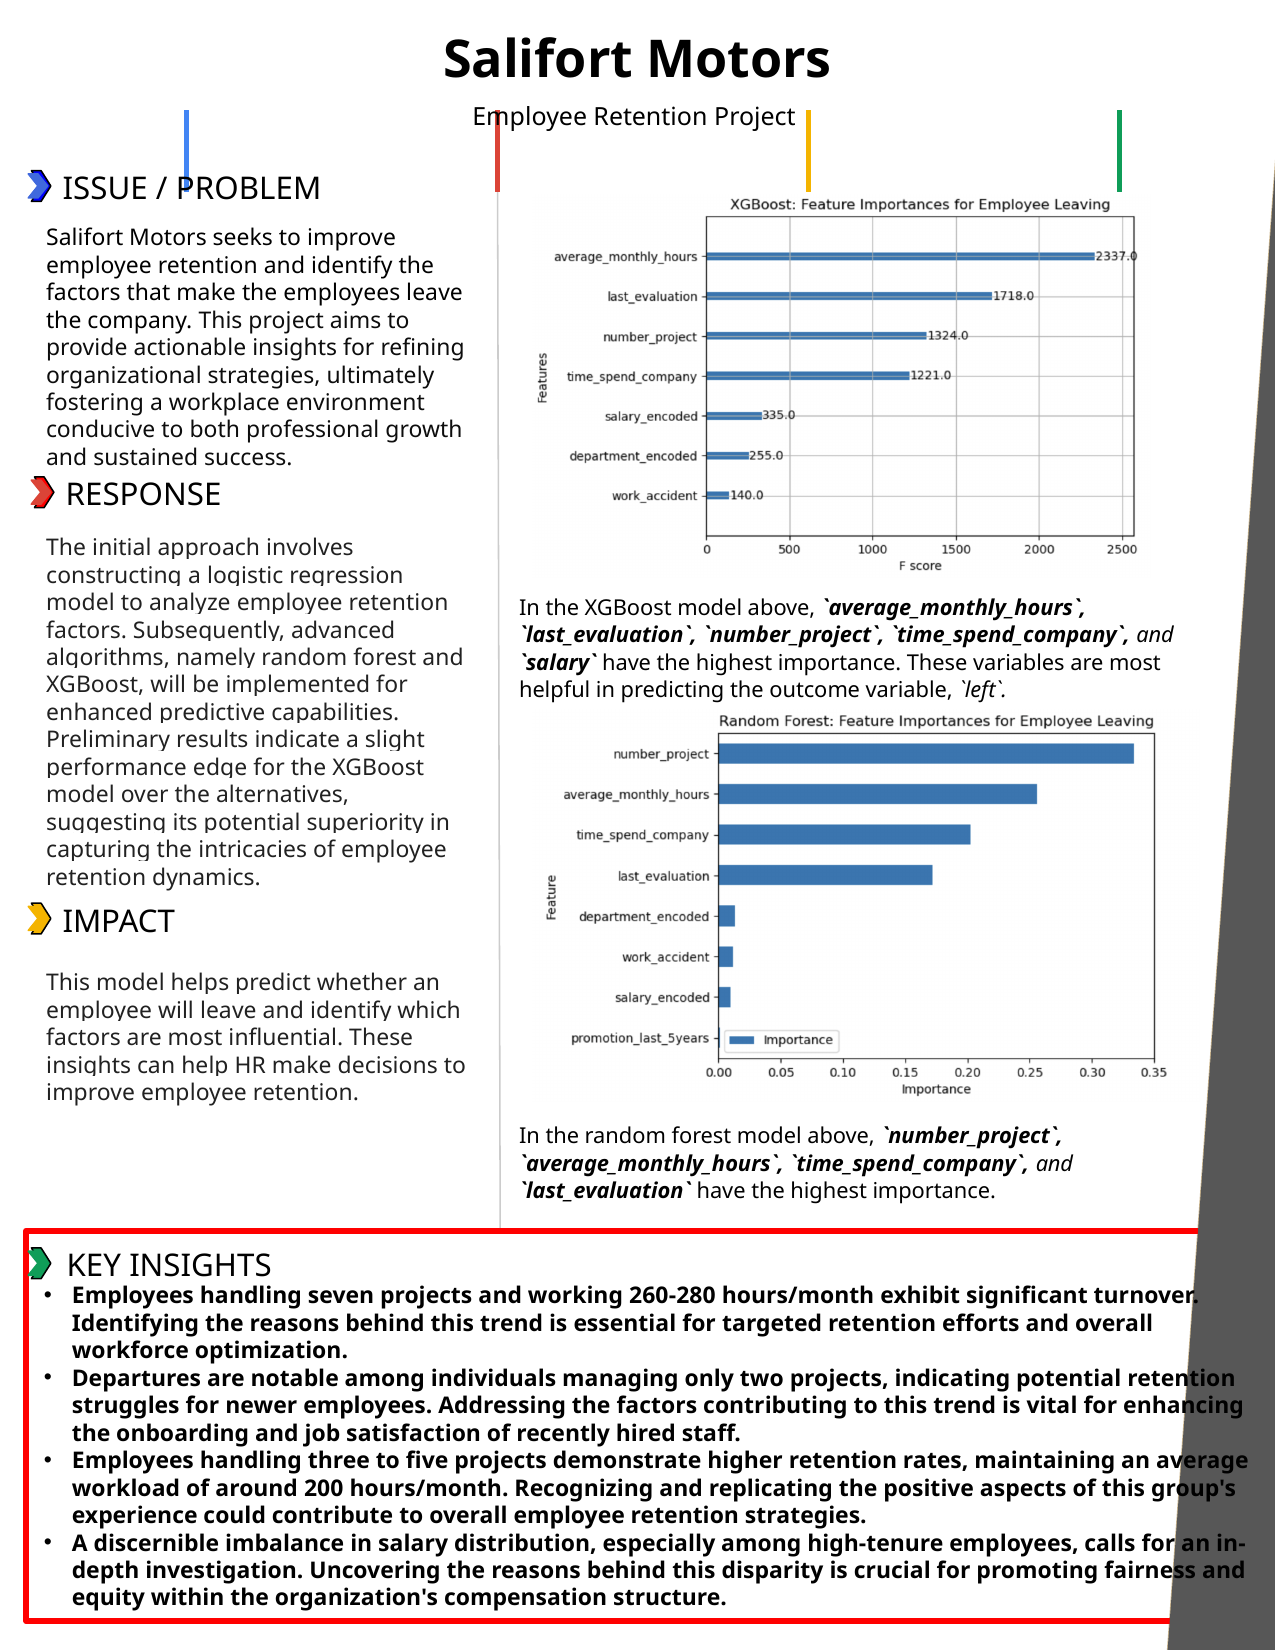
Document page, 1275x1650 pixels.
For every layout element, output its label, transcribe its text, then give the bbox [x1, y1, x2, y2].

text_box This model helps predict whether an employee will leave and identify which factors are most influential. These insights can help HR make decisions to improve employee retention. [31, 952, 505, 1121]
picture [532, 194, 1151, 578]
text_box In the random forest model above, `number_project`, `average_monthly_hours`, `time_spend_company`, and `last_evaluation` have the highest importance. [504, 1105, 1200, 1232]
picture [532, 709, 1201, 1103]
text_box Salifort Motors [0, 10, 1275, 104]
text_box The initial approach involves constructing a logistic regression model to analyze employee retention factors. Subsequently, advanced algorithms, namely random forest and XGBoost, will be implemented for enhanced predictive capabilities. Preliminary results indicate a slight performance edge for the XGBoost model over the alternatives, suggesting its potential superiority in capturing the intricacies of employee retention dynamics. [31, 517, 486, 905]
text_box Employee Retention Project [289, 80, 986, 145]
text_box Employees handling seven projects and working 260-280 hours/month exhibit significant turnover. Identifying the reasons behind this trend is essential for targeted retention efforts and overall workforce optimization. Departures are notable among individuals managing only two projects, indicating potential retention struggles for newer employees. Addressing the factors contributing to this trend is vital for enhancing the onboarding and job satisfaction of recently hired staff. Employees handling three to five projects demonstrate higher retention rates, maintaining an average workload of around 200 hours/month. Recognizing and replicating the positive aspects of this group's experience could contribute to overall employee retention strategies. A discernible imbalance in salary distribution, especially among high-tenure employees, calls for an in-depth investigation. Uncovering the reasons behind this disparity is crucial for promoting fairness and equity within the organization's compensation structure. [28, 1246, 1275, 1646]
text_box In the XGBoost model above, `average_monthly_hours`, `last_evaluation`, `number_project`, `time_spend_company`, and `salary` have the highest importance. These variables are most helpful in predicting the outcome variable, `left`. [504, 577, 1241, 704]
text_box Salifort Motors seeks to improve employee retention and identify the factors that make the employees leave the company. This project aims to provide actionable insights for refining organizational strategies, ultimately fostering a workplace environment conducive to both professional growth and sustained success. [31, 215, 505, 478]
